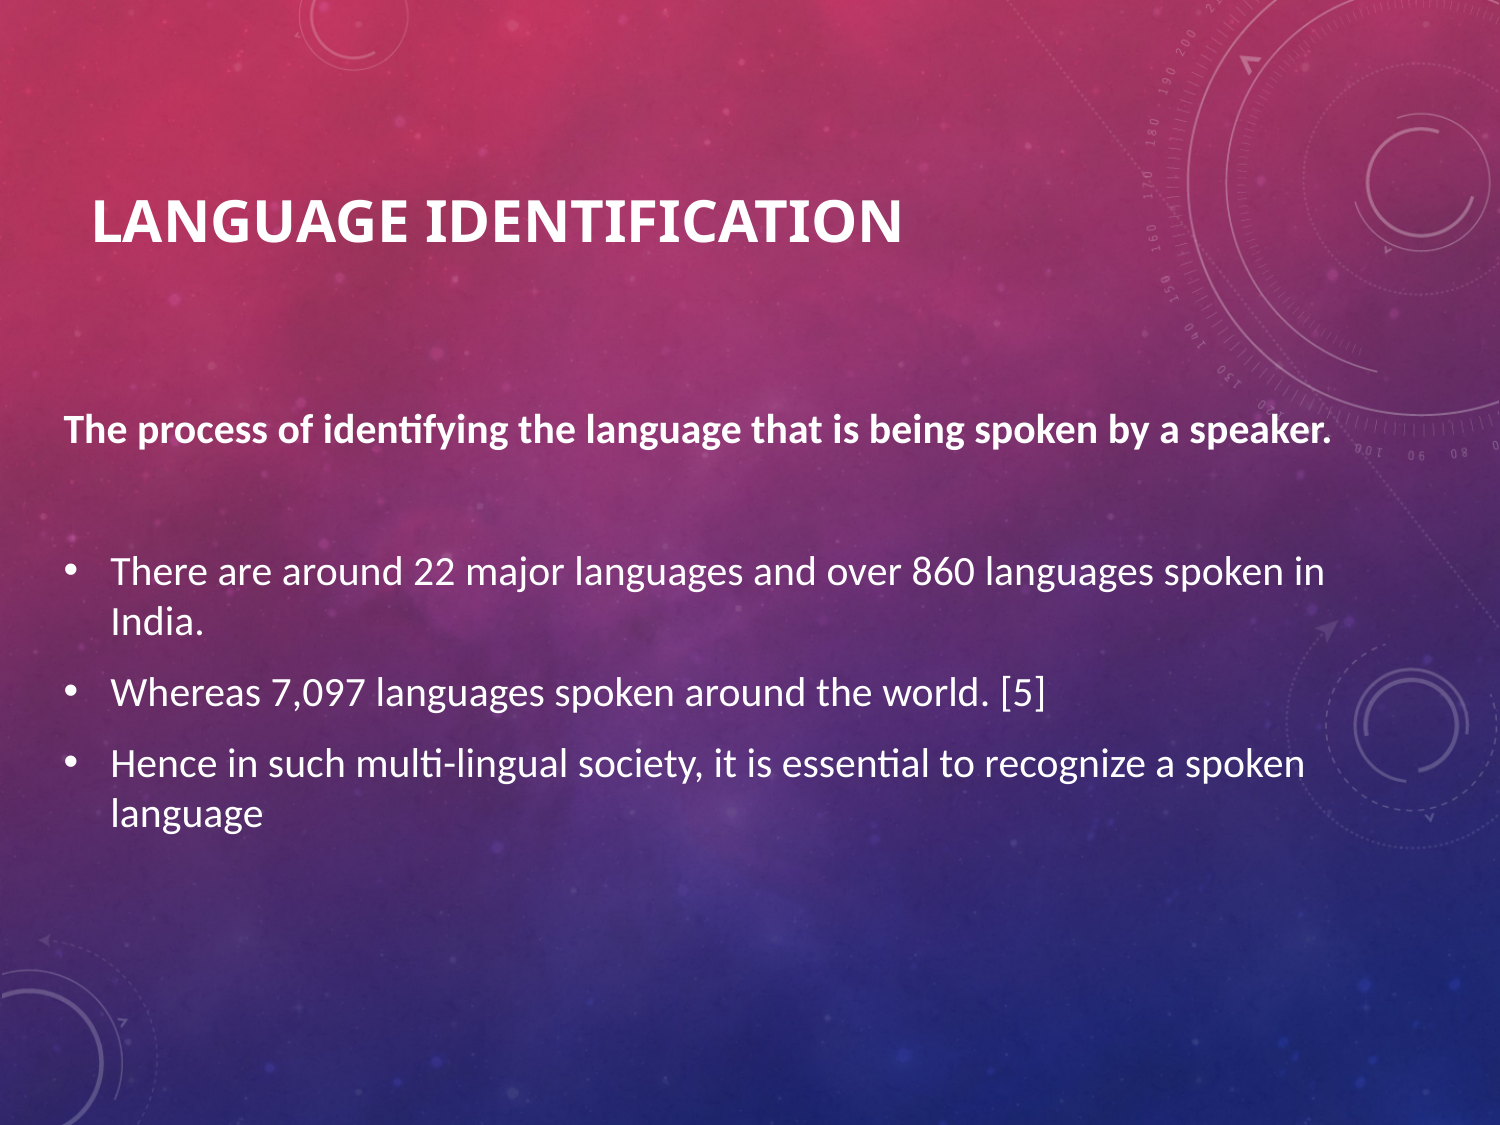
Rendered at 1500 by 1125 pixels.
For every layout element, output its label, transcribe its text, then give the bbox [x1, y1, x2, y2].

list The process of identifying the language that is being spoken by a speaker. There are around 22 major languages and over 860 languages spoken in India. Whereas 7,097 languages spoken around the world. [5] Hence in such multi-lingual society, it is essential to recognize a spoken language [48, 394, 1404, 997]
title Language Identification [75, 99, 1350, 339]
picture [0, 0, 1500, 1125]
